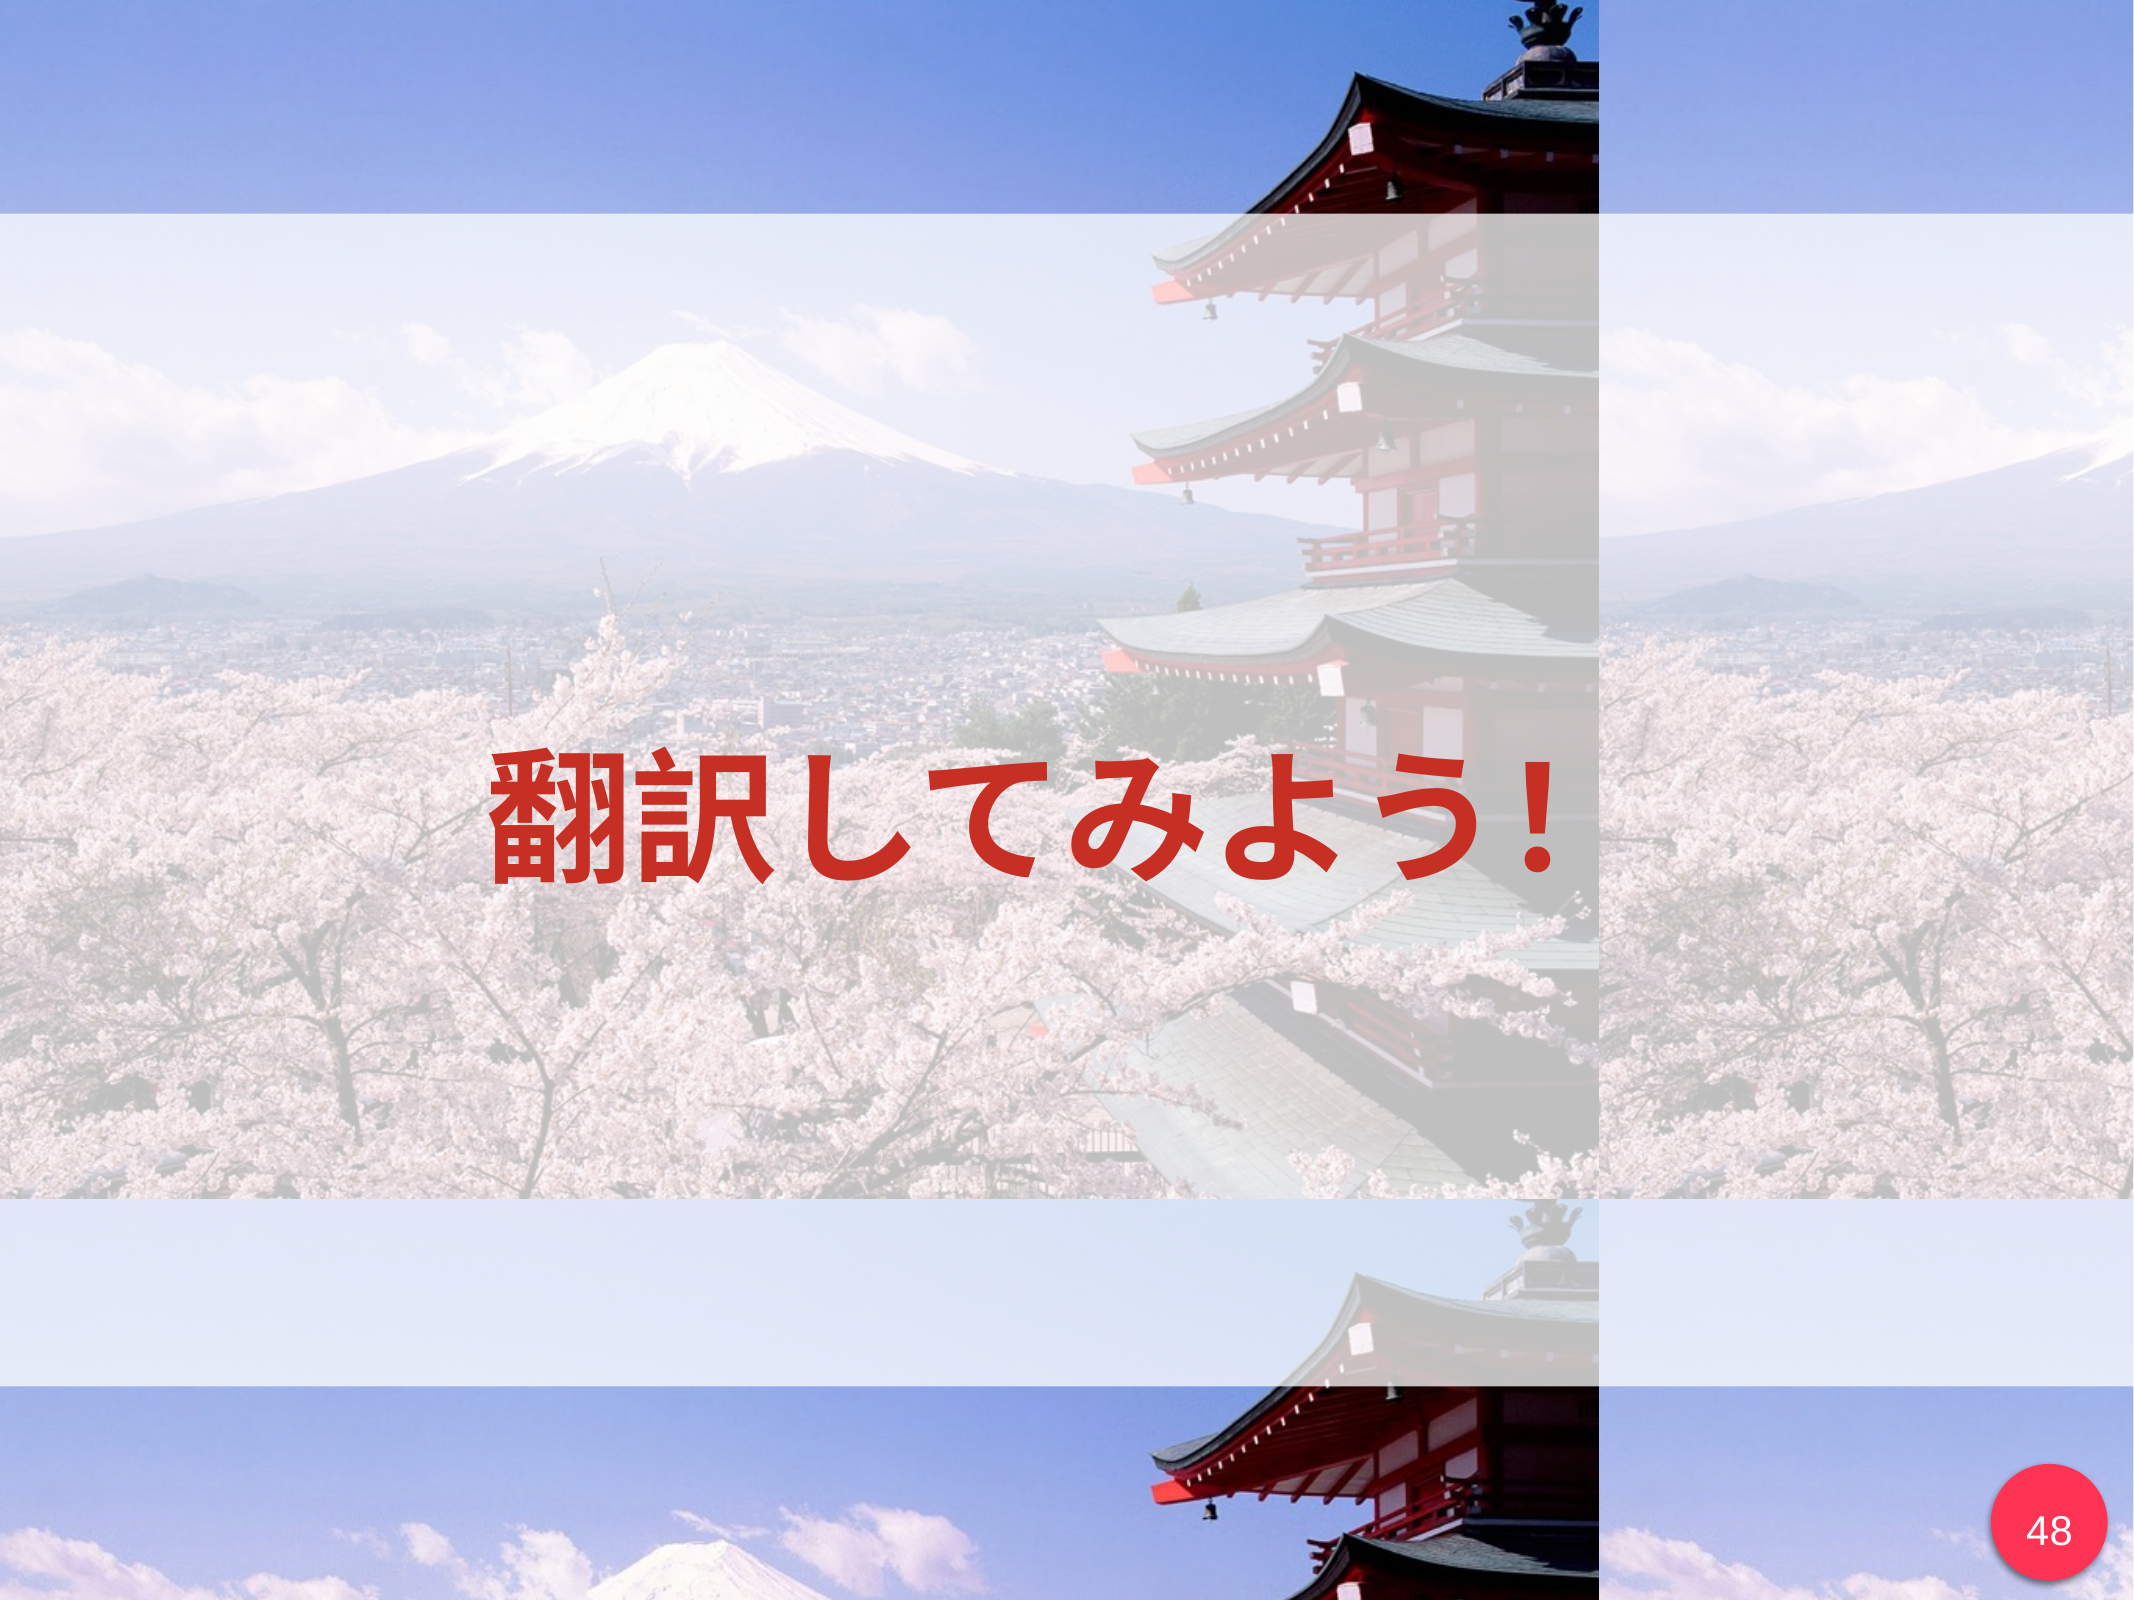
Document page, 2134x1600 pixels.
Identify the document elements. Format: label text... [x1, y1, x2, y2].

title 翻訳してみよう！ [208, 529, 1925, 1071]
picture [0, 0, 2134, 213]
slide_number 48 [2012, 1495, 2087, 1554]
picture [0, 1387, 2134, 1600]
